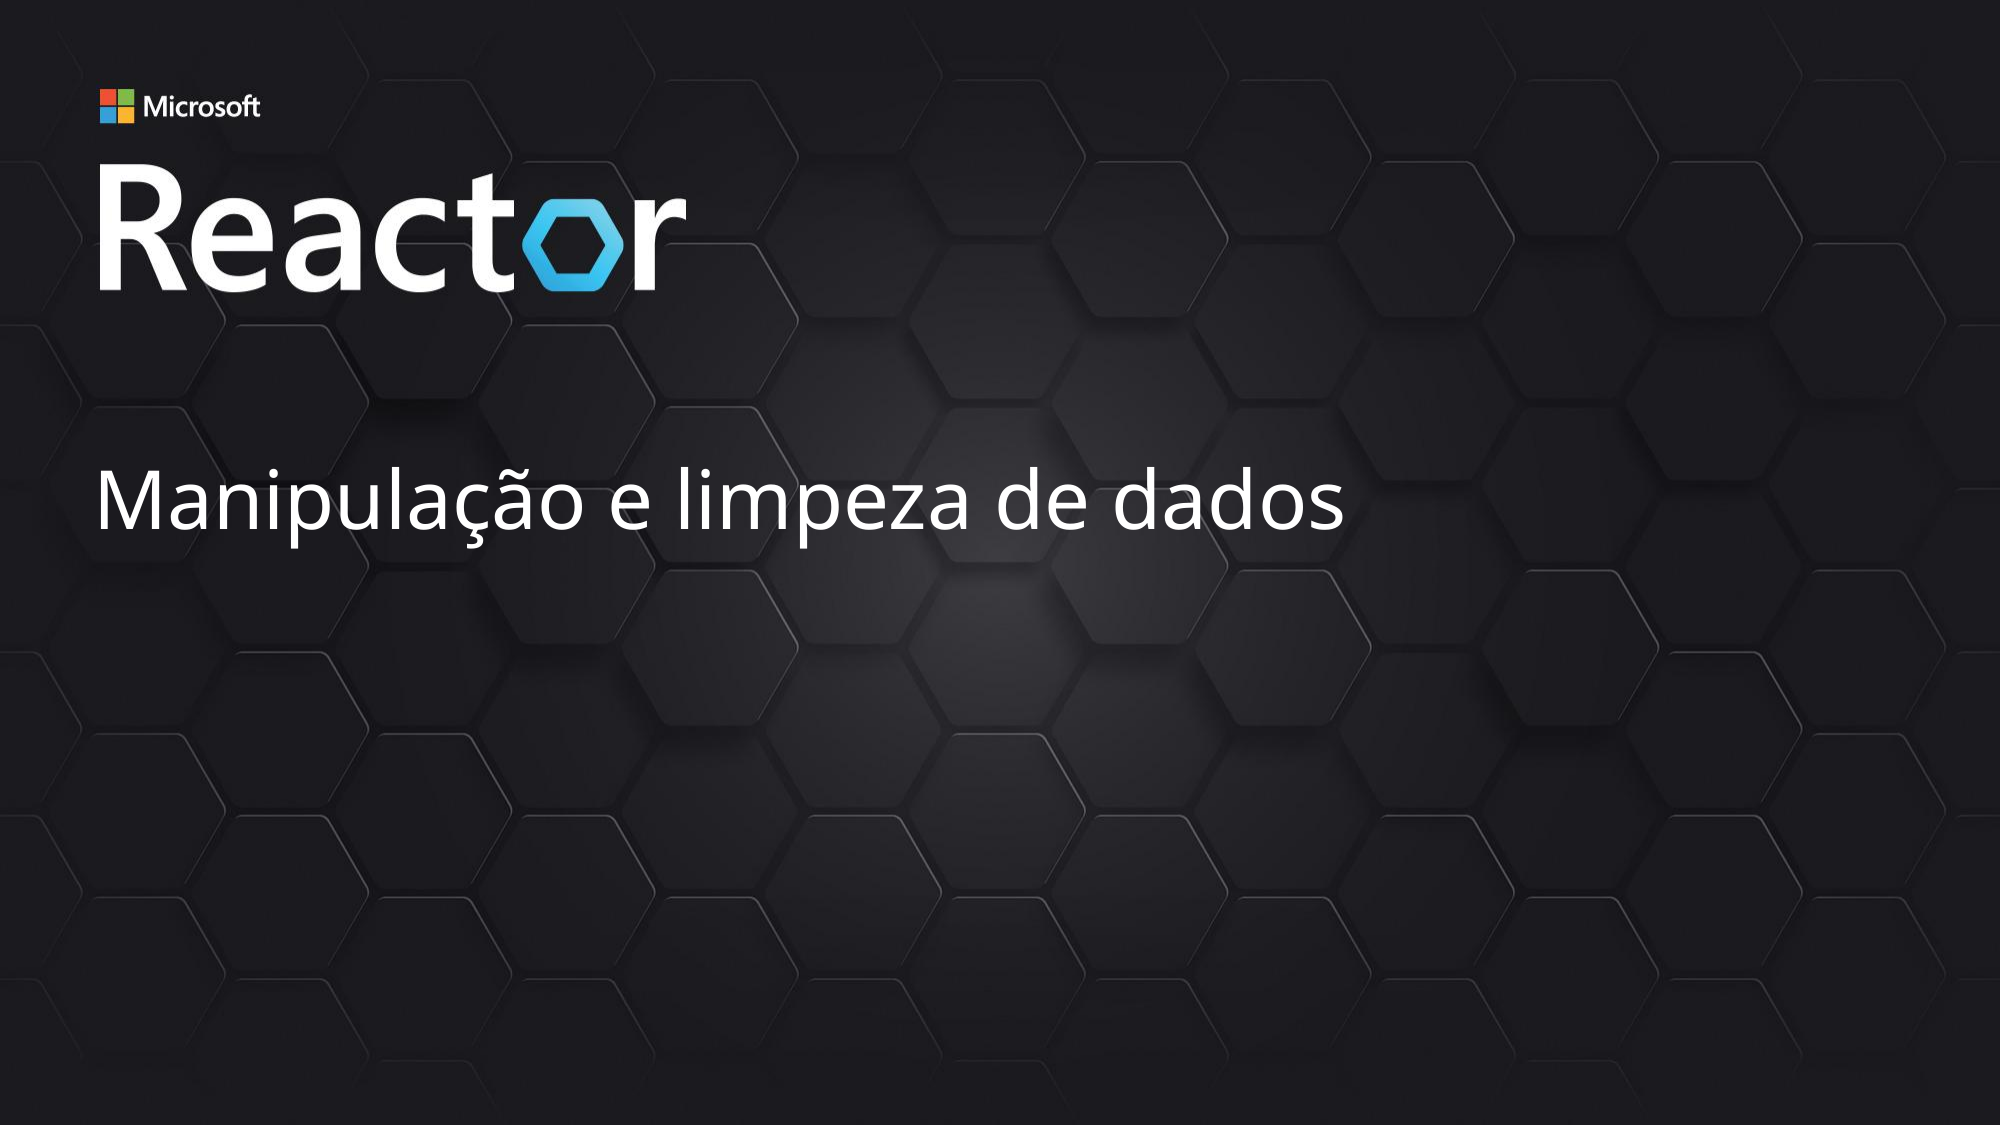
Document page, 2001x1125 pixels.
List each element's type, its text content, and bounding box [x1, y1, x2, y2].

title Manipulação e limpeza de dados [69, 443, 1981, 563]
picture [0, 0, 2000, 1125]
